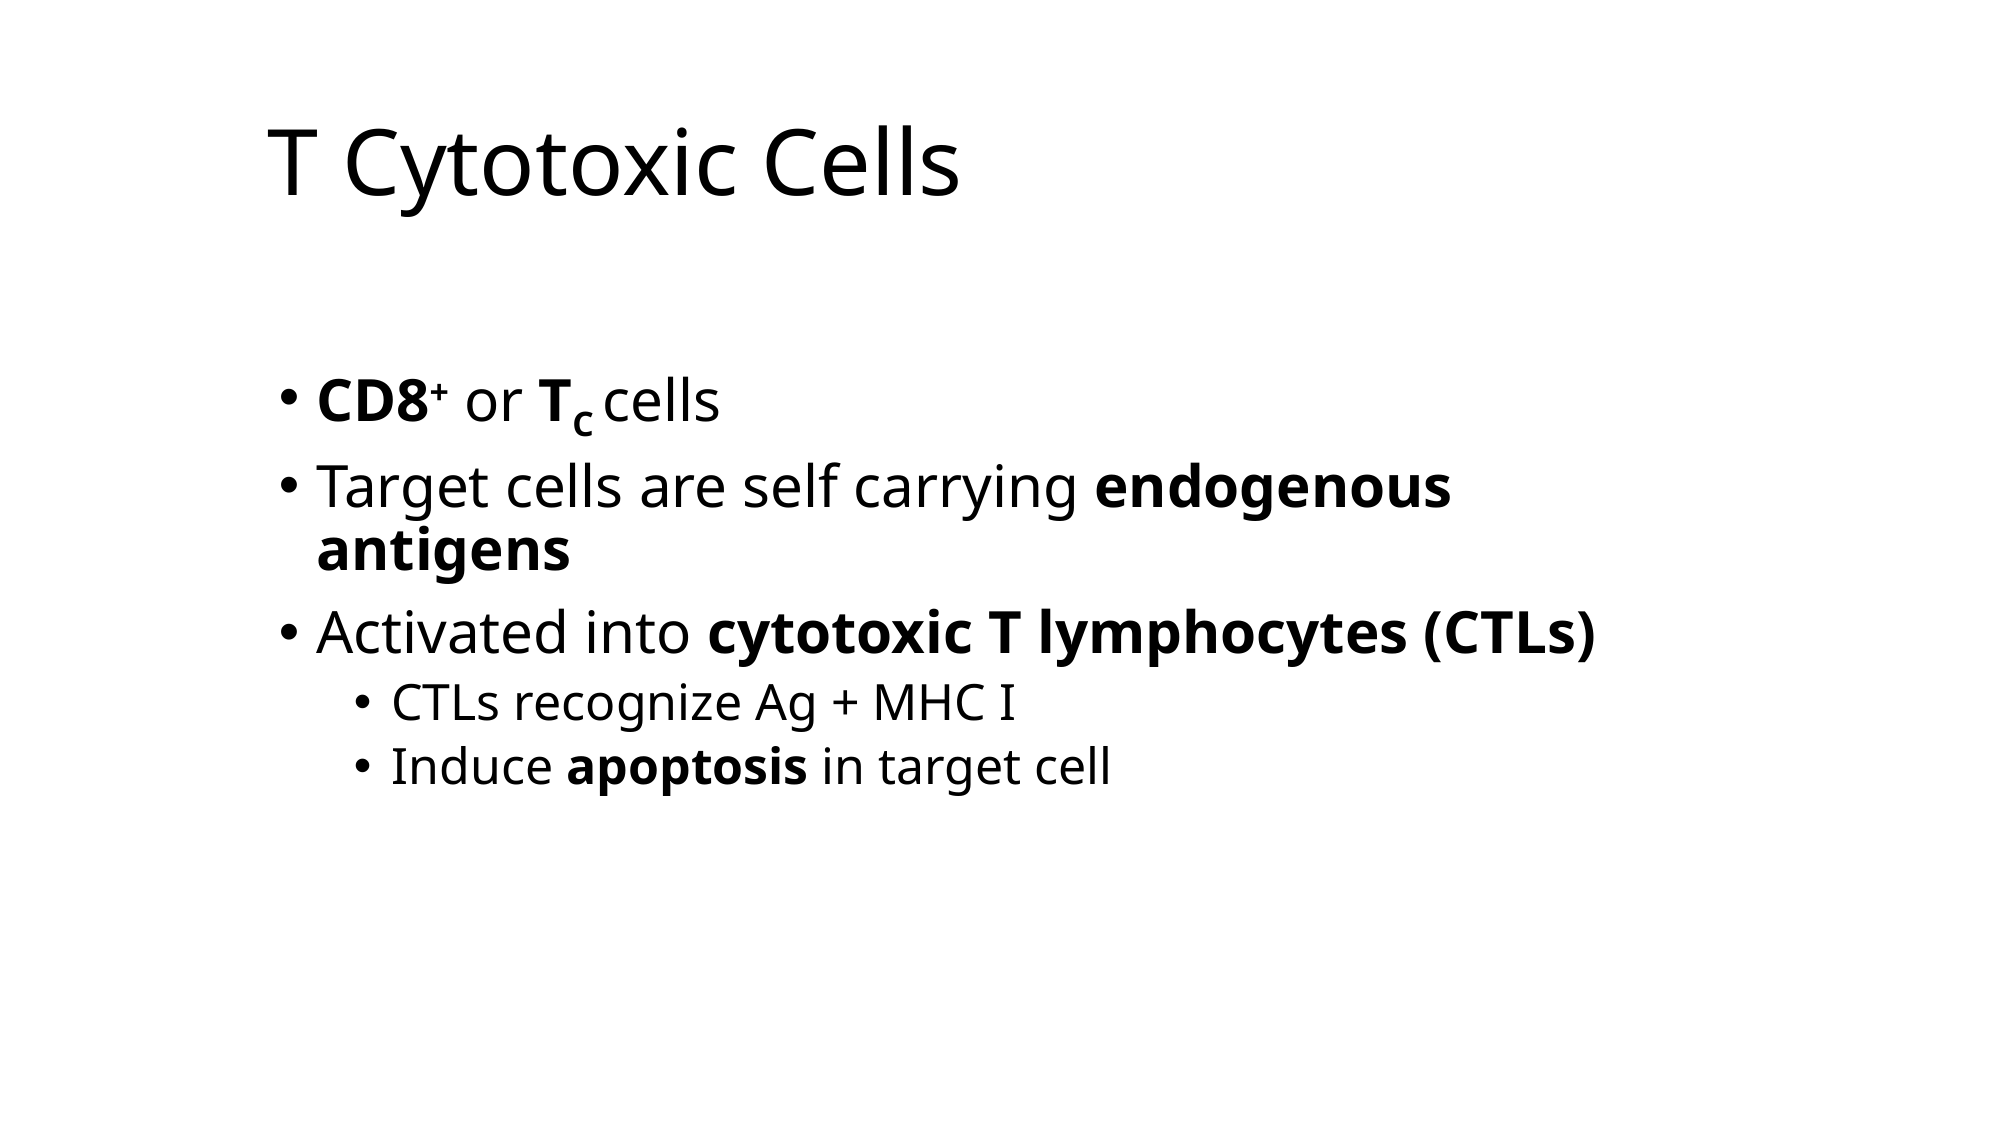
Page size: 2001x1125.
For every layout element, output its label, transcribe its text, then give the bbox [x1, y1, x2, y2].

list CD8+ or TC cells Target cells are self carrying endogenous antigens Activated into cytotoxic T lymphocytes (CTLs) CTLs recognize Ag + MHC I Induce apoptosis in target cell [263, 356, 1689, 920]
title T Cytotoxic Cells [252, 103, 1677, 229]
